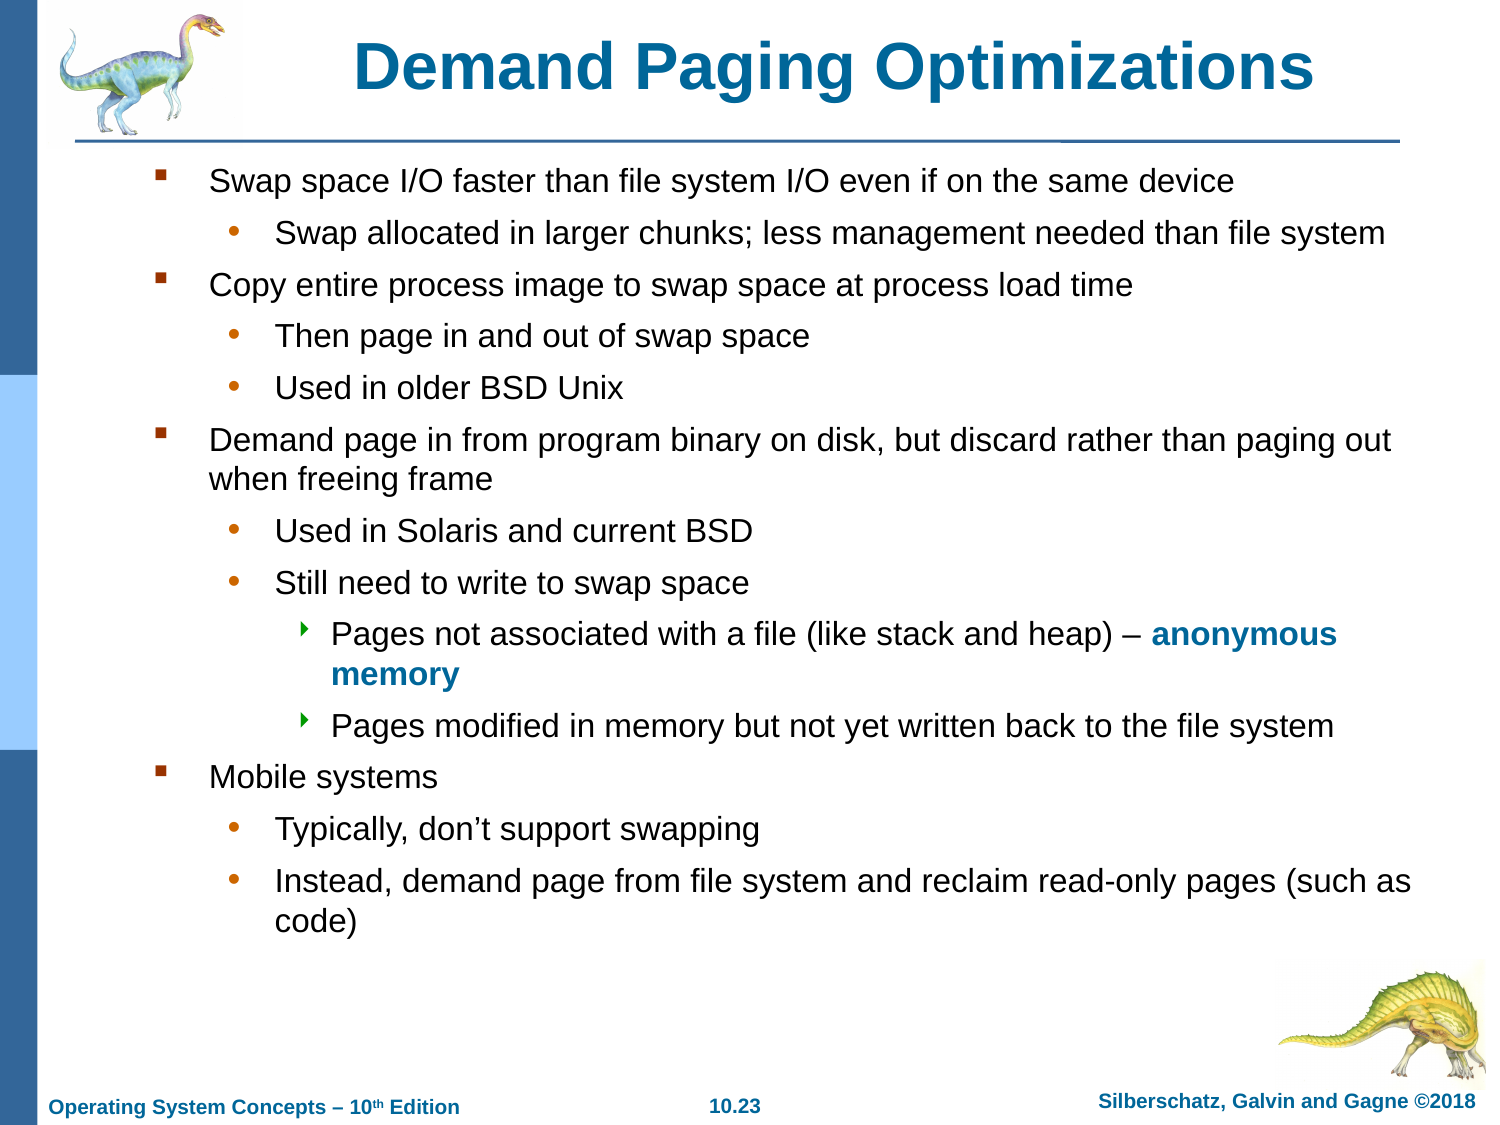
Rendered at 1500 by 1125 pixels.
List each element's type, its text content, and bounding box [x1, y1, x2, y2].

picture [46, 0, 243, 149]
title Demand Paging Optimizations [159, 16, 1500, 111]
picture [1275, 959, 1486, 1090]
list Swap space I/O faster than file system I/O even if on the same device Swap allocated in larger chunks; less management needed than file system Copy entire process image to swap space at process load time Then page in and out of swap space Used in older BSD Unix Demand page in from program binary on disk, but discard rather than paging out when freeing frame Used in Solaris and current BSD Still need to write to swap space Pages not associated with a file (like stack and heap) – anonymous memory Pages modified in memory but not yet written back to the file system Mobile systems Typically, don’t support swapping Instead, demand page from file system and reclaim read-only pages (such as code) [137, 152, 1443, 1000]
